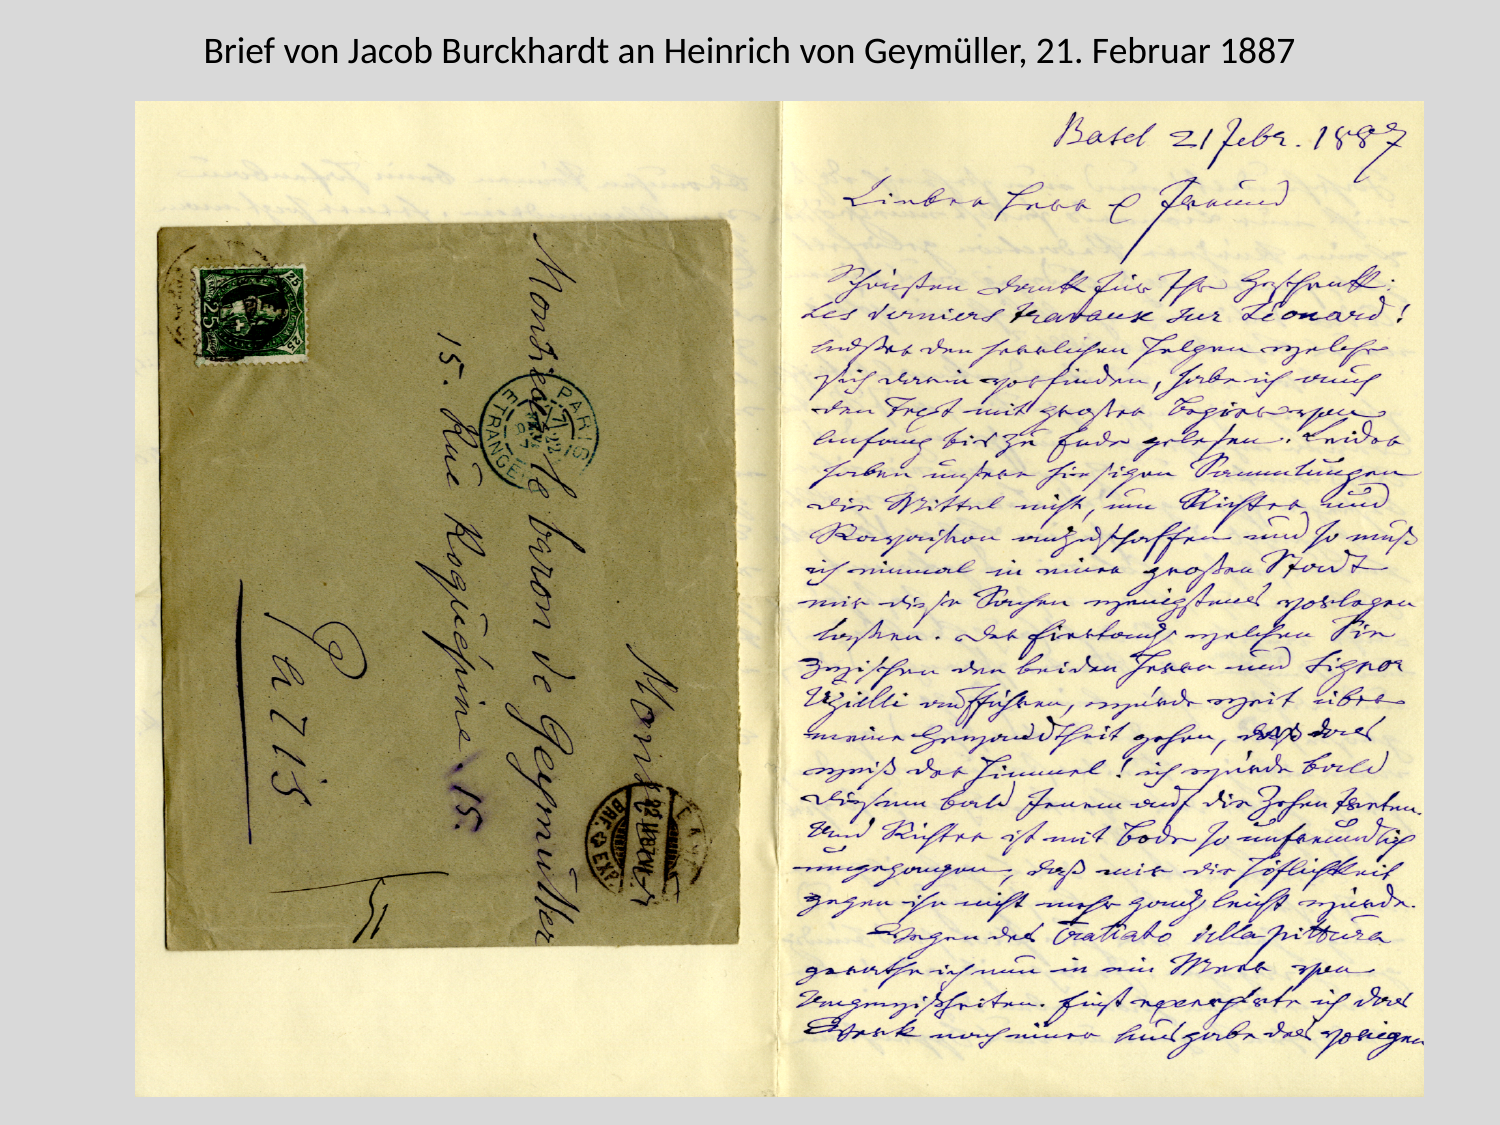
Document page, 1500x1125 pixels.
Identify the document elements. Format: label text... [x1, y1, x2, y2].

title Brief von Jacob Burckhardt an Heinrich von Geymüller, 21. Februar 1887 [75, 19, 1425, 79]
picture [135, 101, 1424, 1097]
